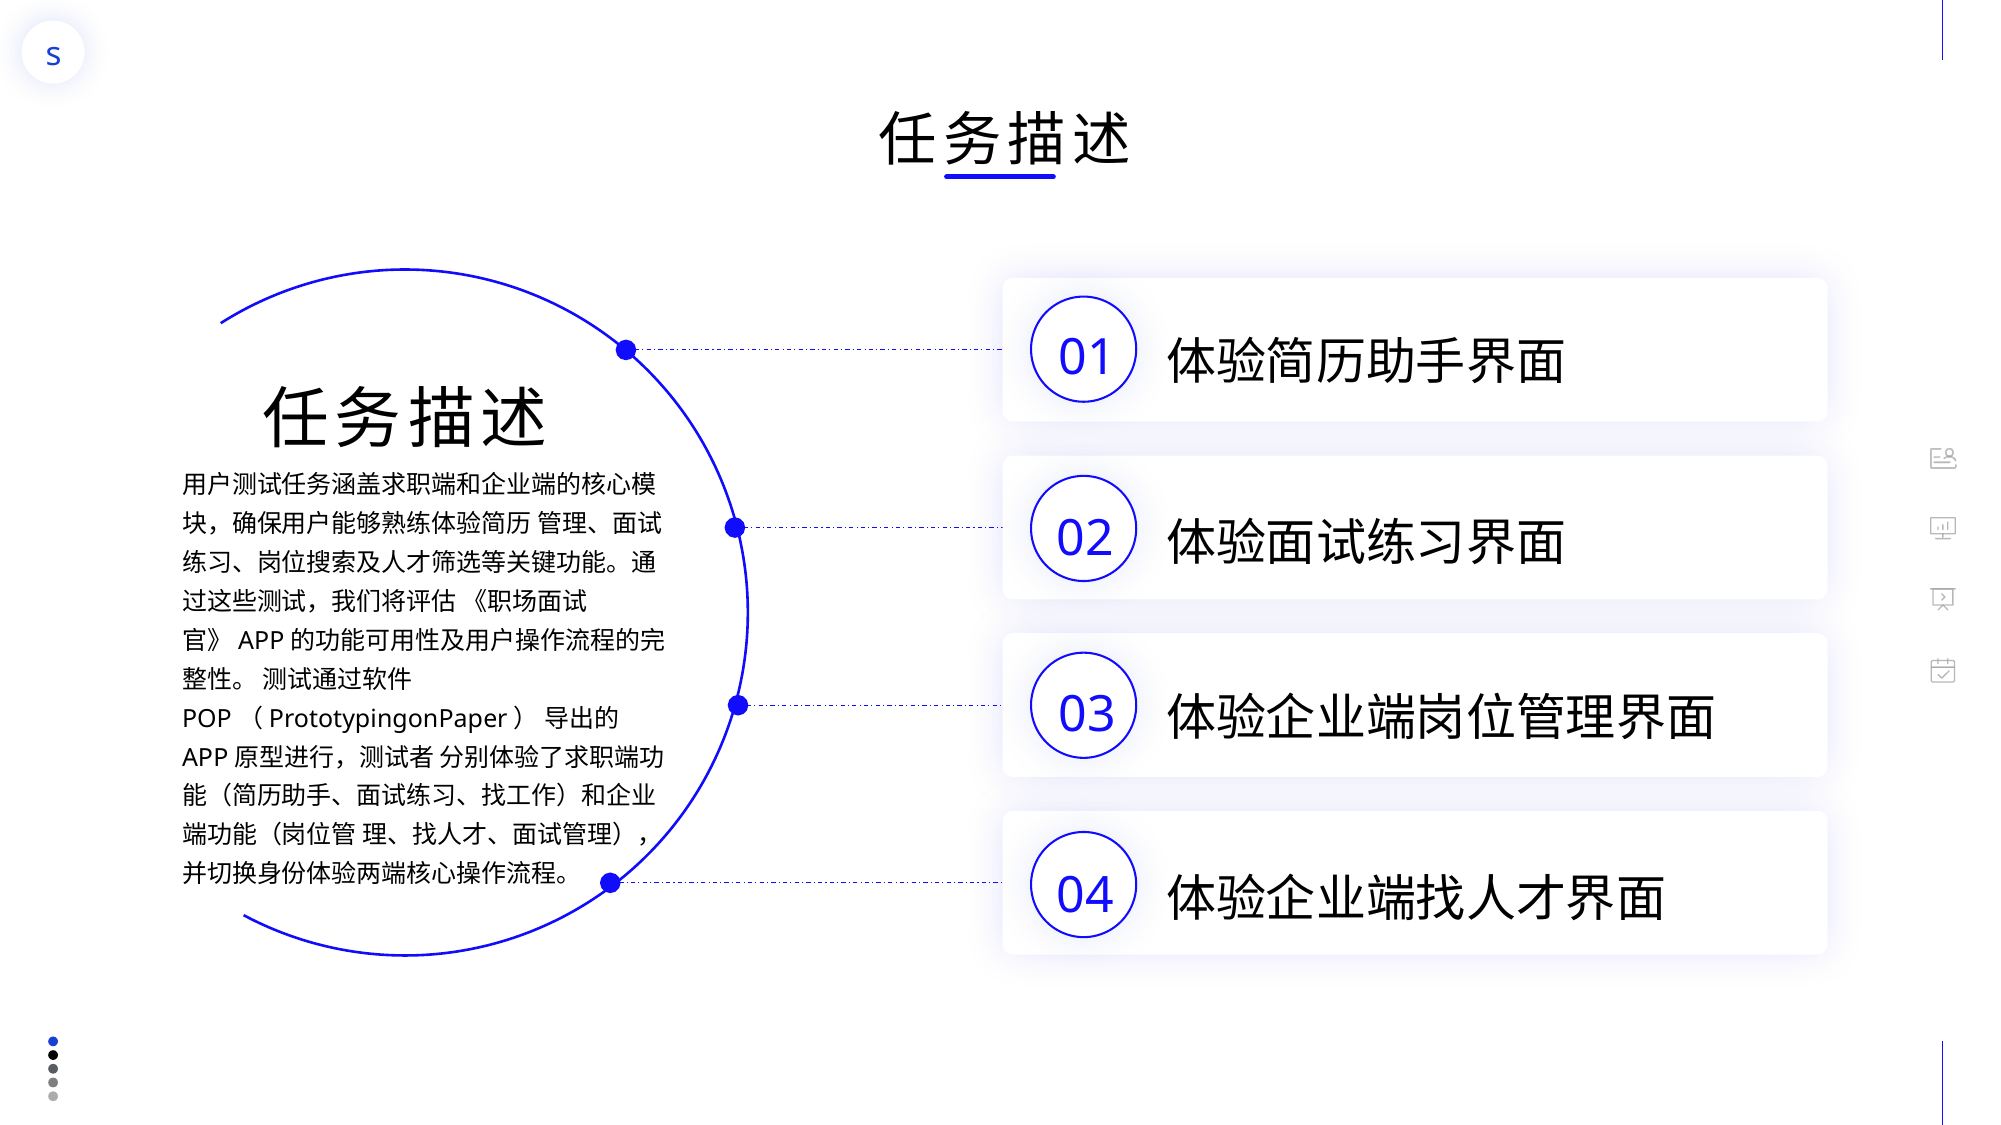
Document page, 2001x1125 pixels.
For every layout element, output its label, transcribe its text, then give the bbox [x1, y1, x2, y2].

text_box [61, 269, 1828, 956]
picture [1928, 442, 1958, 473]
list 任务描述 [848, 102, 1162, 269]
